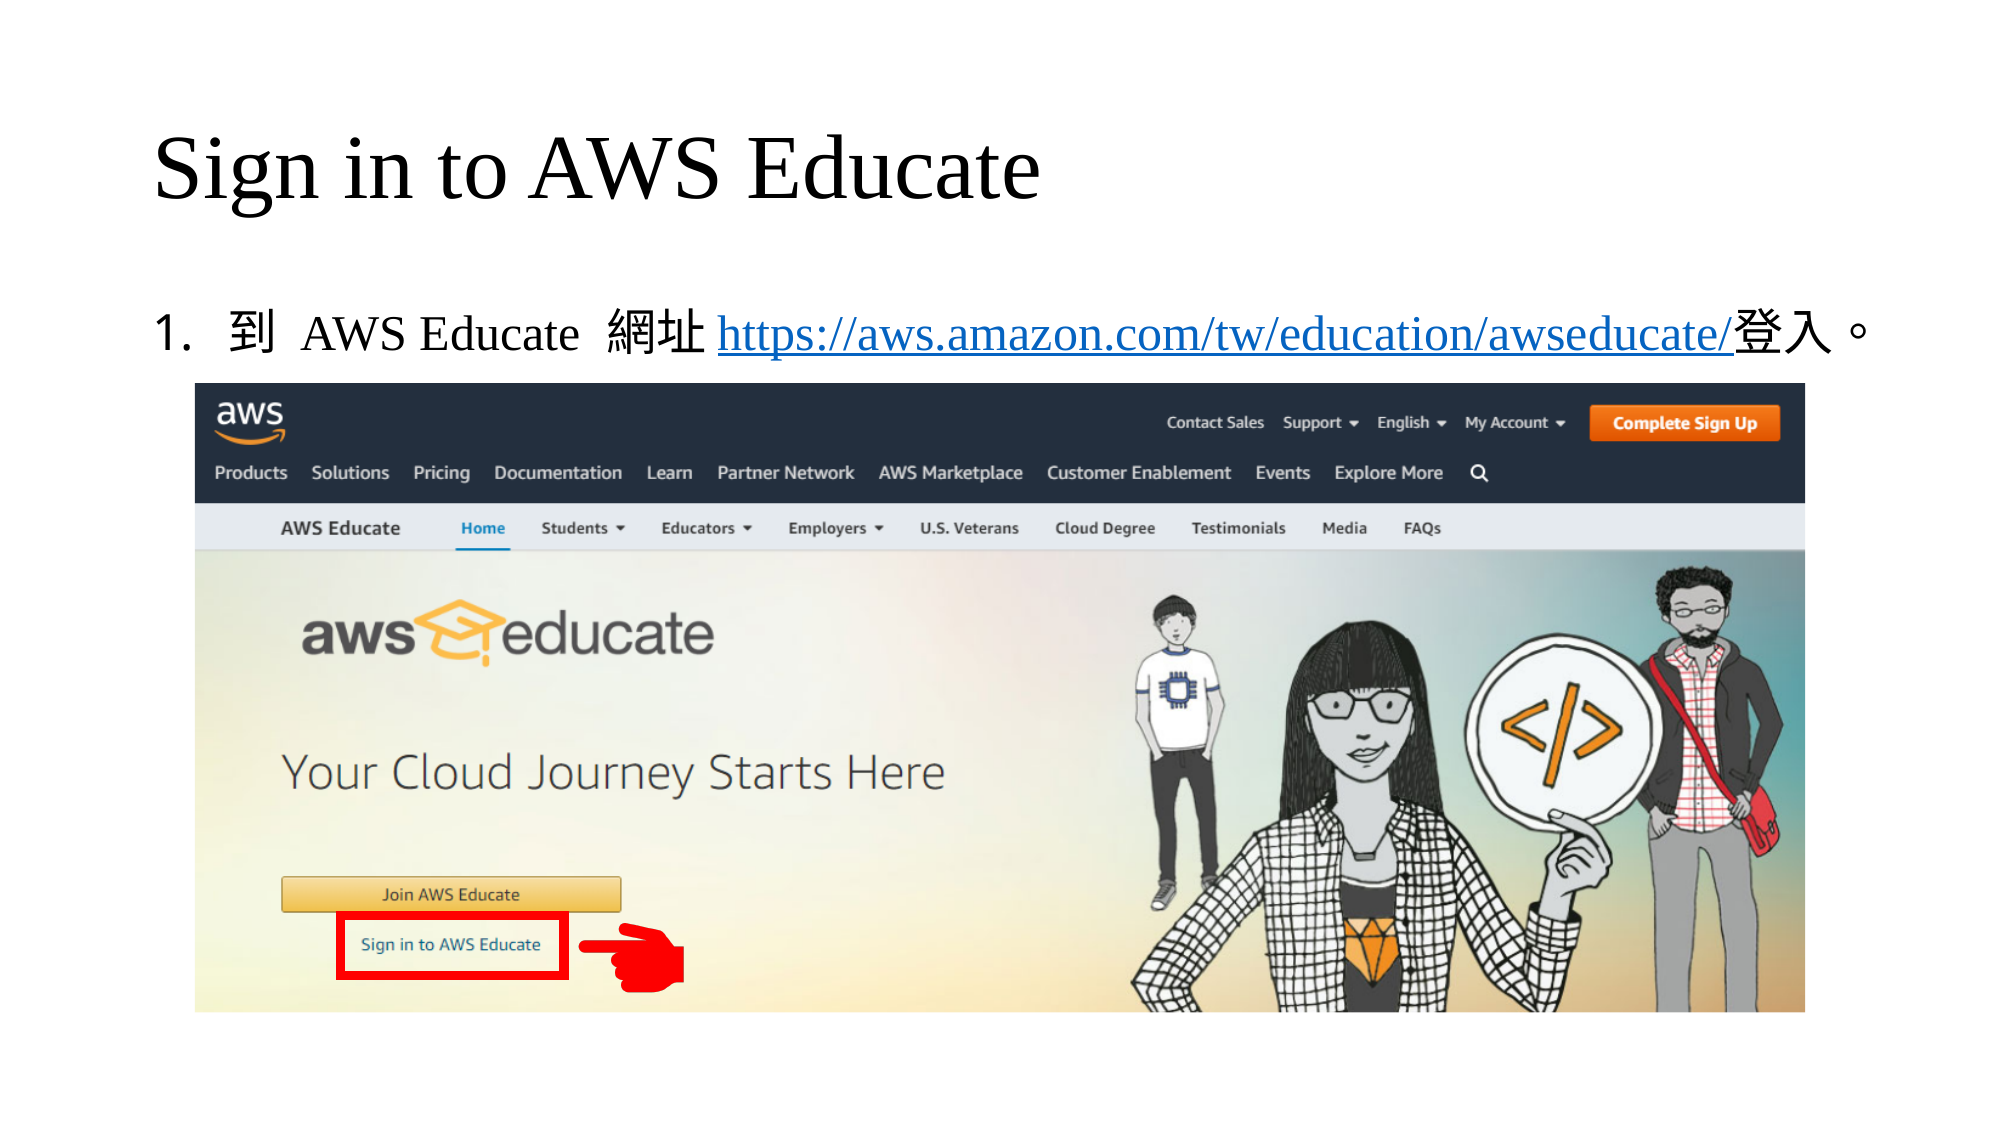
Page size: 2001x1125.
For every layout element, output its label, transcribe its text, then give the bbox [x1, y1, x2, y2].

list 到 AWS Educate 網址https://aws.amazon.com/tw/education/awseducate/登入。 [137, 299, 1863, 1014]
picture [194, 383, 1806, 1017]
title Sign in to AWS Educate [137, 59, 1863, 278]
